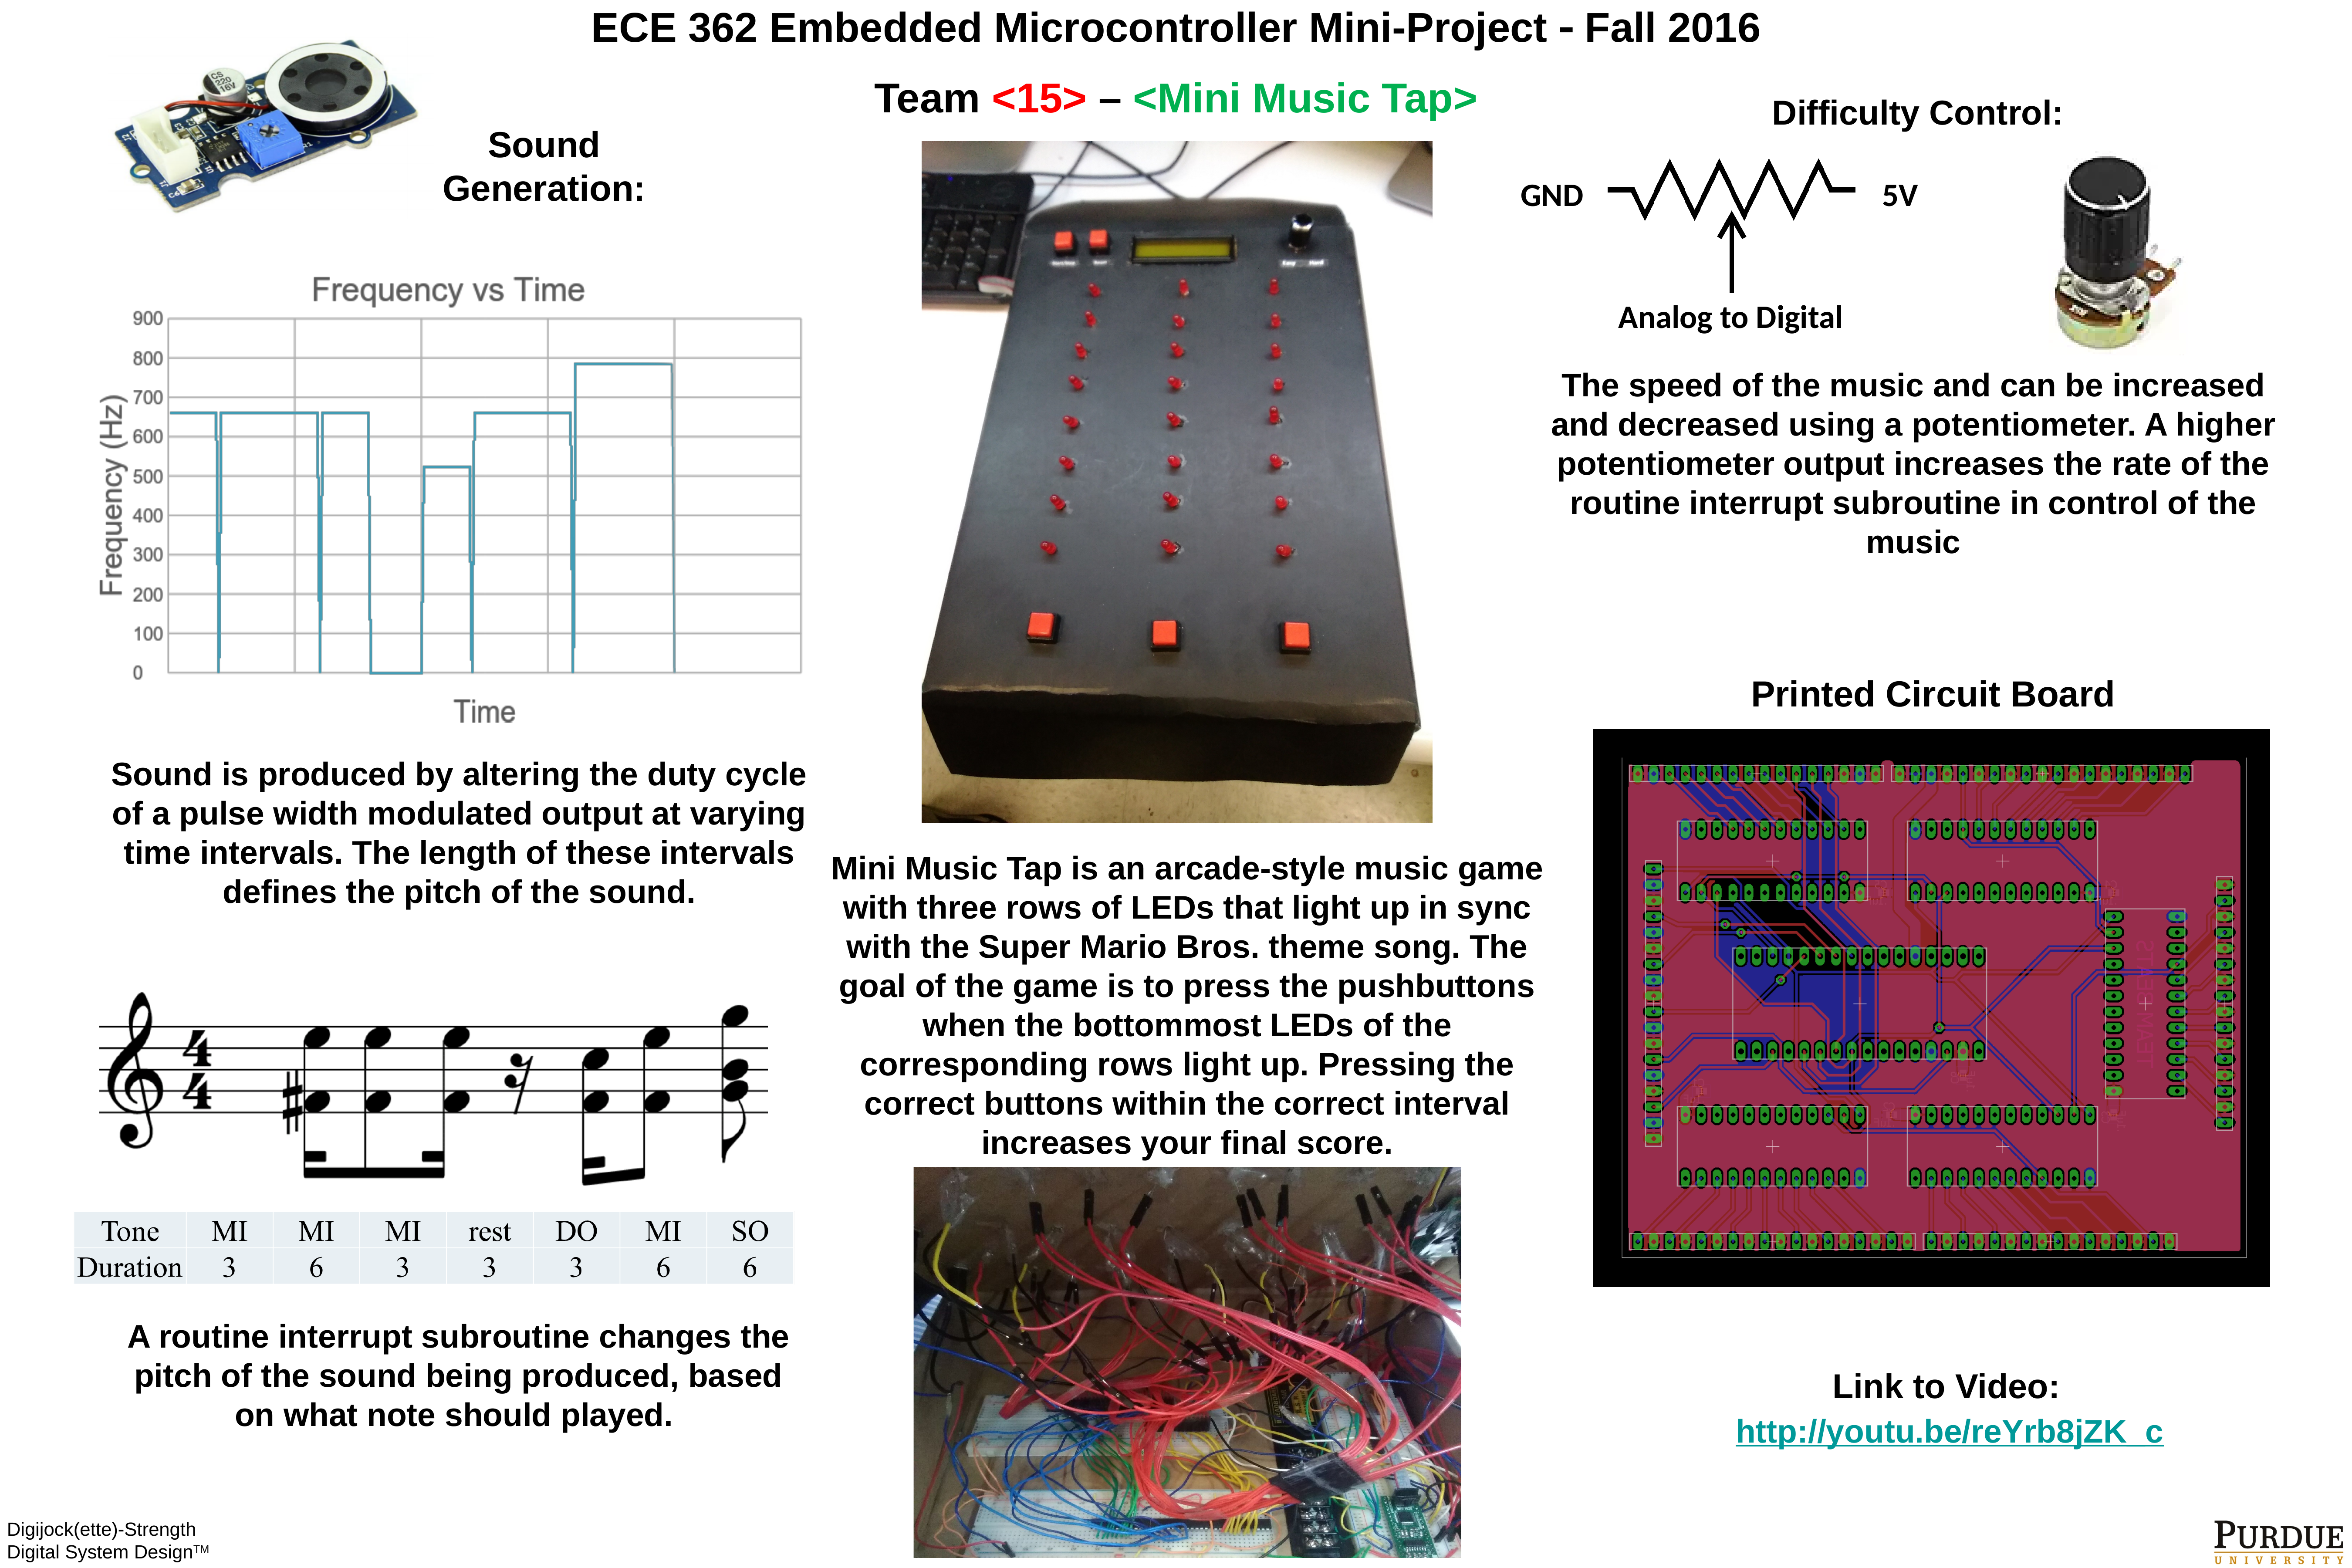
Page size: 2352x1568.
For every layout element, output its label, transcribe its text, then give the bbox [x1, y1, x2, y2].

picture [1593, 729, 2270, 1287]
text_box A routine interrupt subroutine changes the pitch of the sound being produced, based on what note should played. [108, 1312, 809, 1436]
text_box Sound is produced by altering the duty cycle of a pulse width modulated output at varying time intervals. The length of these intervals defines the pitch of the sound. [97, 750, 822, 913]
picture [86, 270, 811, 723]
picture [921, 141, 1433, 823]
picture [2048, 135, 2188, 355]
text_box Printed Circuit Board [1744, 667, 2122, 717]
text_box ECE 362 Embedded Microcontroller Mini-Project  Fall 2016 Team <15> – <Mini Music Tap> [0, 0, 2352, 125]
picture [1608, 87, 1855, 293]
text_box Link to Video: [1826, 1361, 2067, 1407]
picture [108, 33, 434, 219]
picture [913, 1167, 1461, 1558]
text_box Mini Music Tap is an arcade-style music game with three rows of LEDs that light up in sync with the Super Mario Bros. theme song. The goal of the game is to press the pushbuttons when the bottommost LEDs of the corresponding rows light up. Pressing the correct buttons within the correct interval increases your final score. [809, 844, 1566, 1164]
text_box GND [1496, 170, 1605, 241]
text_box Digijock(ette)-Strength Digital System DesignTM [0, 1513, 245, 1566]
picture [73, 974, 794, 1301]
text_box The speed of the music and can be increased and decreased using a potentiometer. A higher potentiometer output increases the rate of the routine interrupt subroutine in control of the music [1541, 361, 2287, 563]
picture [2206, 1516, 2352, 1568]
text_box 5V [1857, 170, 1949, 241]
text_box Sound Generation: [436, 118, 654, 212]
text_box Difficulty Control: [1856, 87, 2082, 135]
text_box Analog to Digital [1612, 292, 1888, 361]
text_box http://youtu.be/reYrb8jZK_c [1674, 1407, 2226, 1508]
